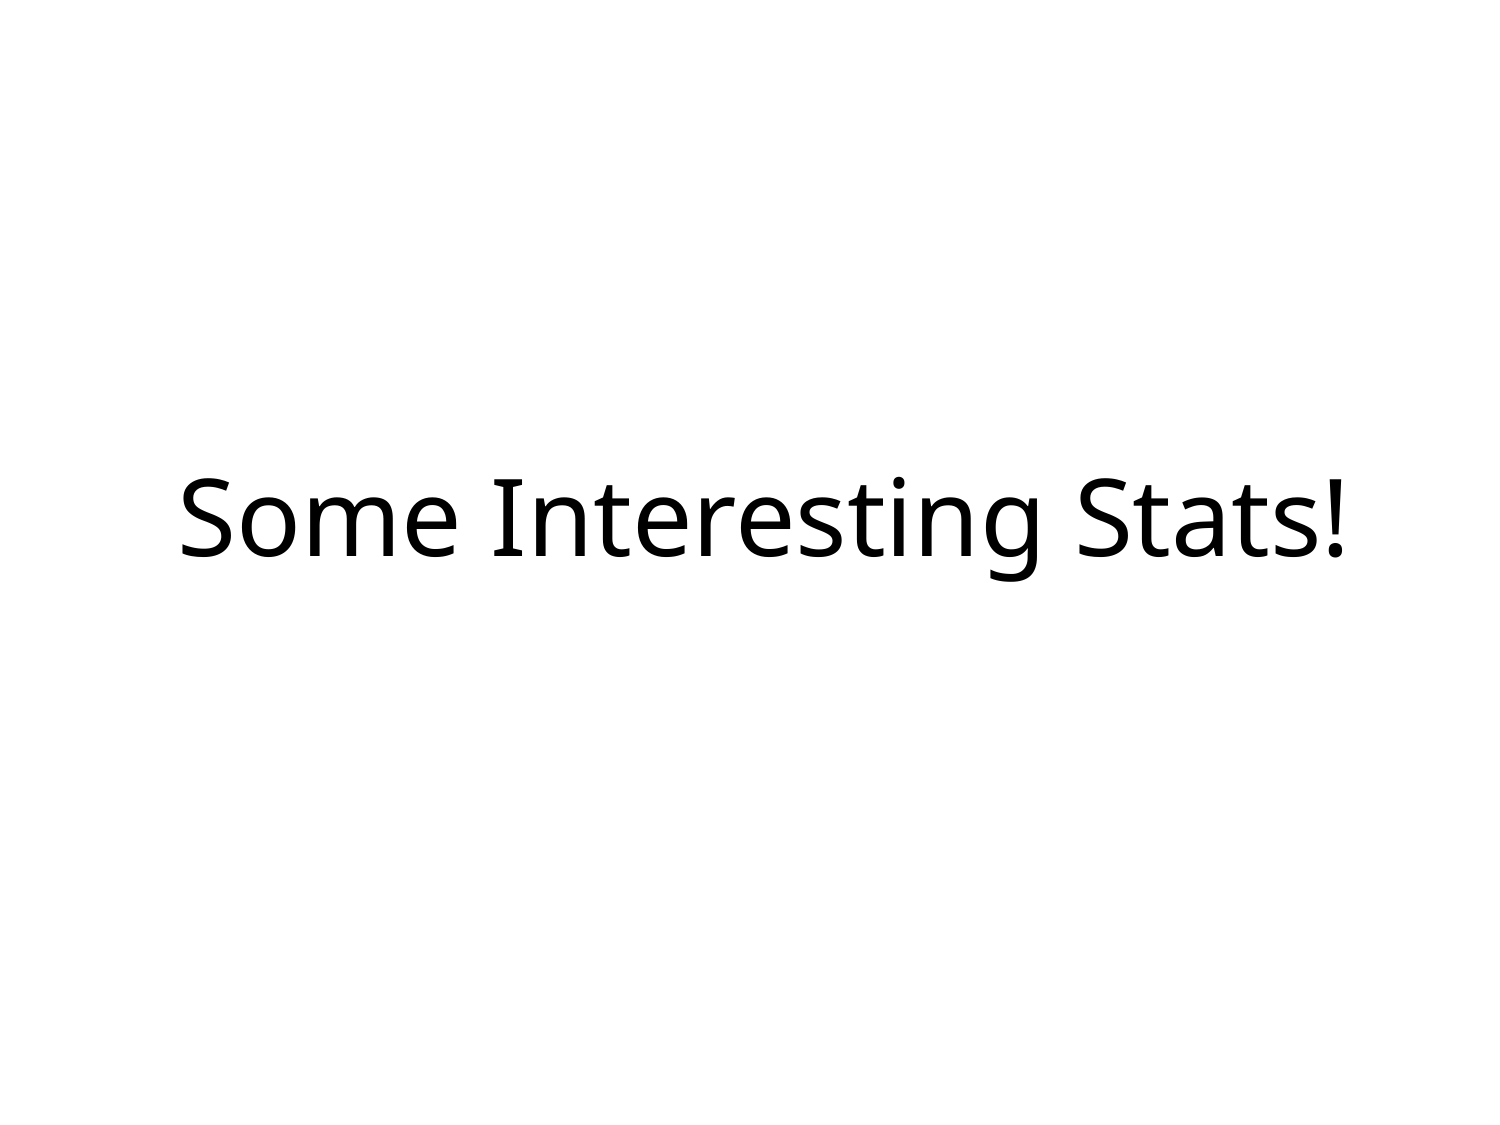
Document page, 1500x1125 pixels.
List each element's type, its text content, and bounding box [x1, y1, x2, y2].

title Some Interesting Stats! [162, 412, 1457, 630]
